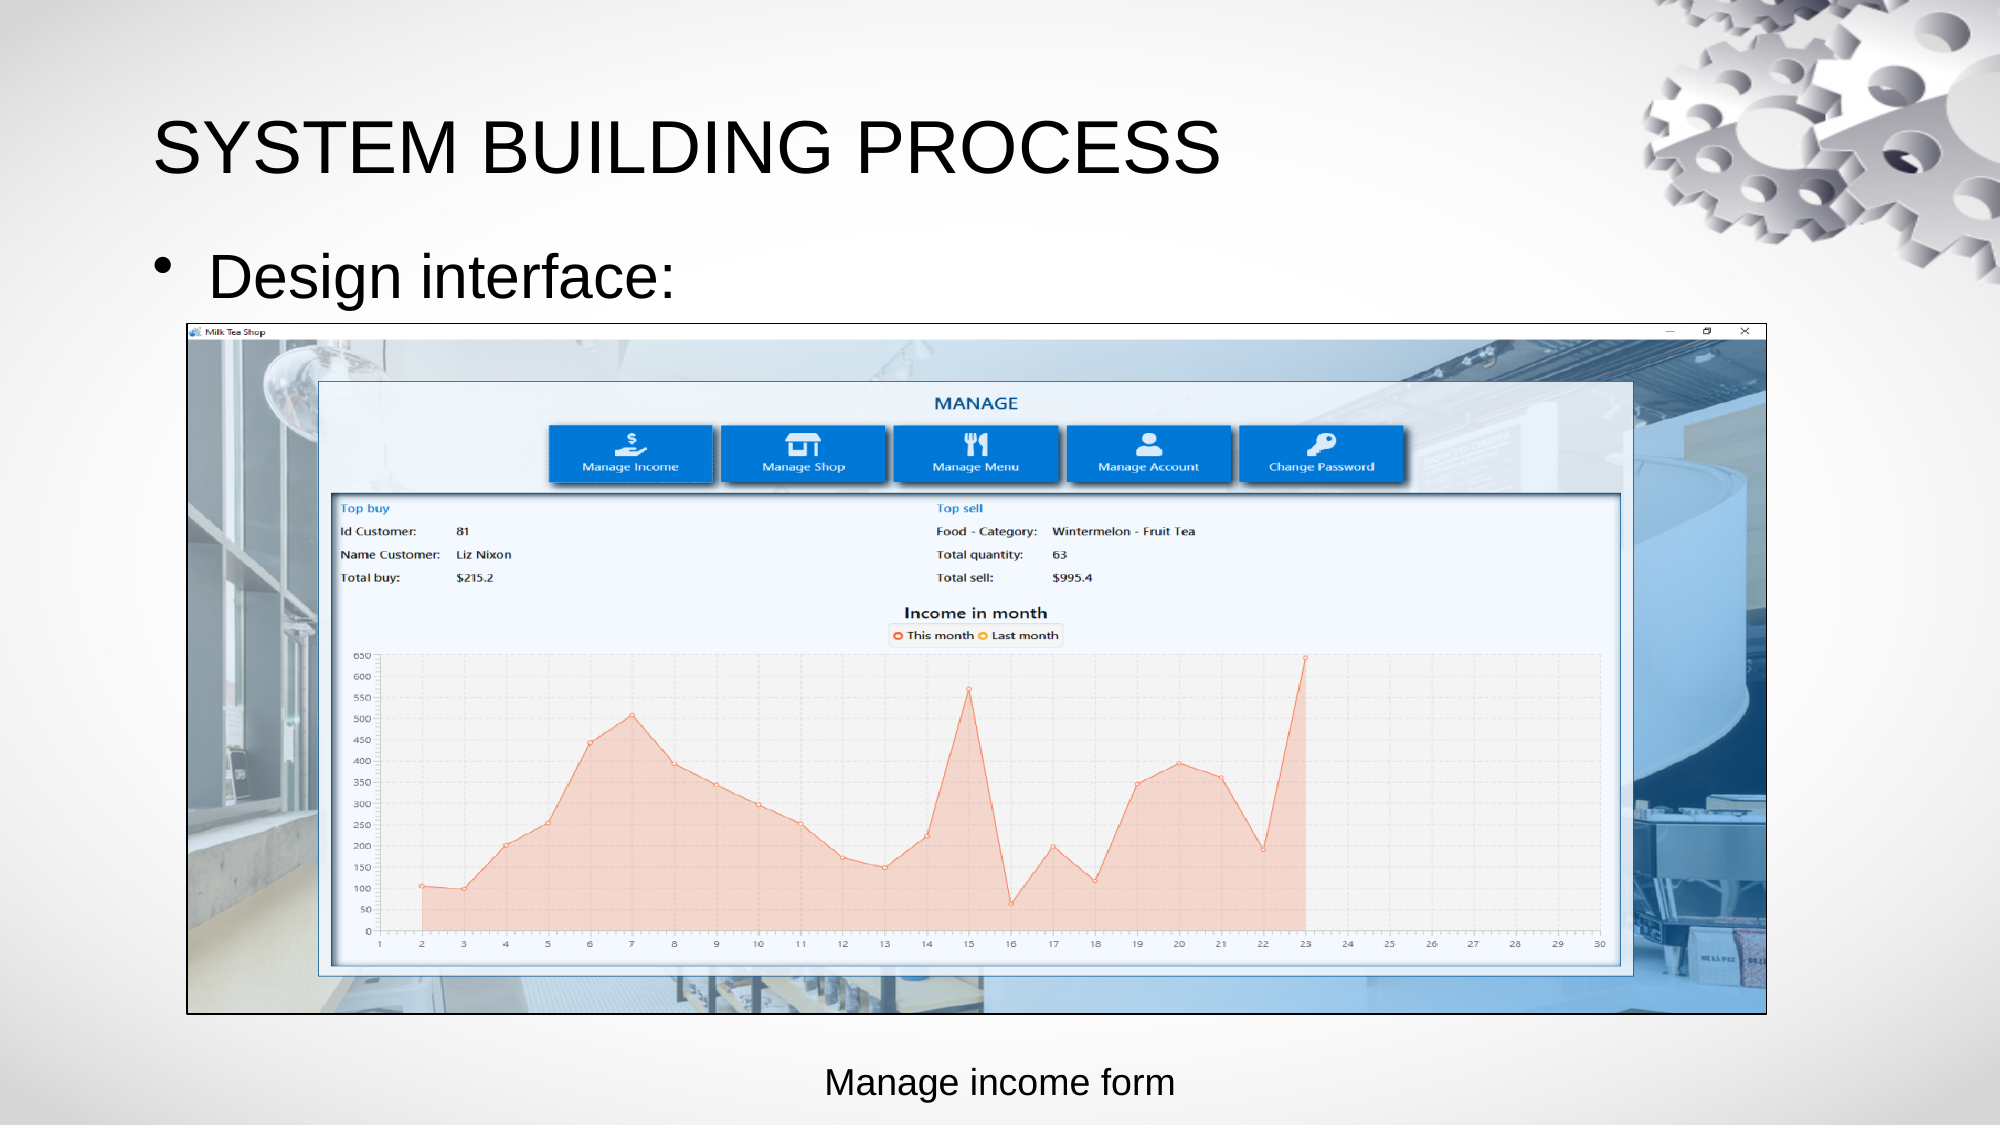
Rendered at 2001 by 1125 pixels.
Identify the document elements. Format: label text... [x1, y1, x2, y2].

title SYSTEM BUILDING PROCESS [137, 59, 1863, 227]
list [187, 324, 1766, 1014]
picture [0, 0, 2000, 1125]
list Design interface: [137, 227, 1863, 1014]
text_box Manage income form [630, 1050, 1370, 1111]
